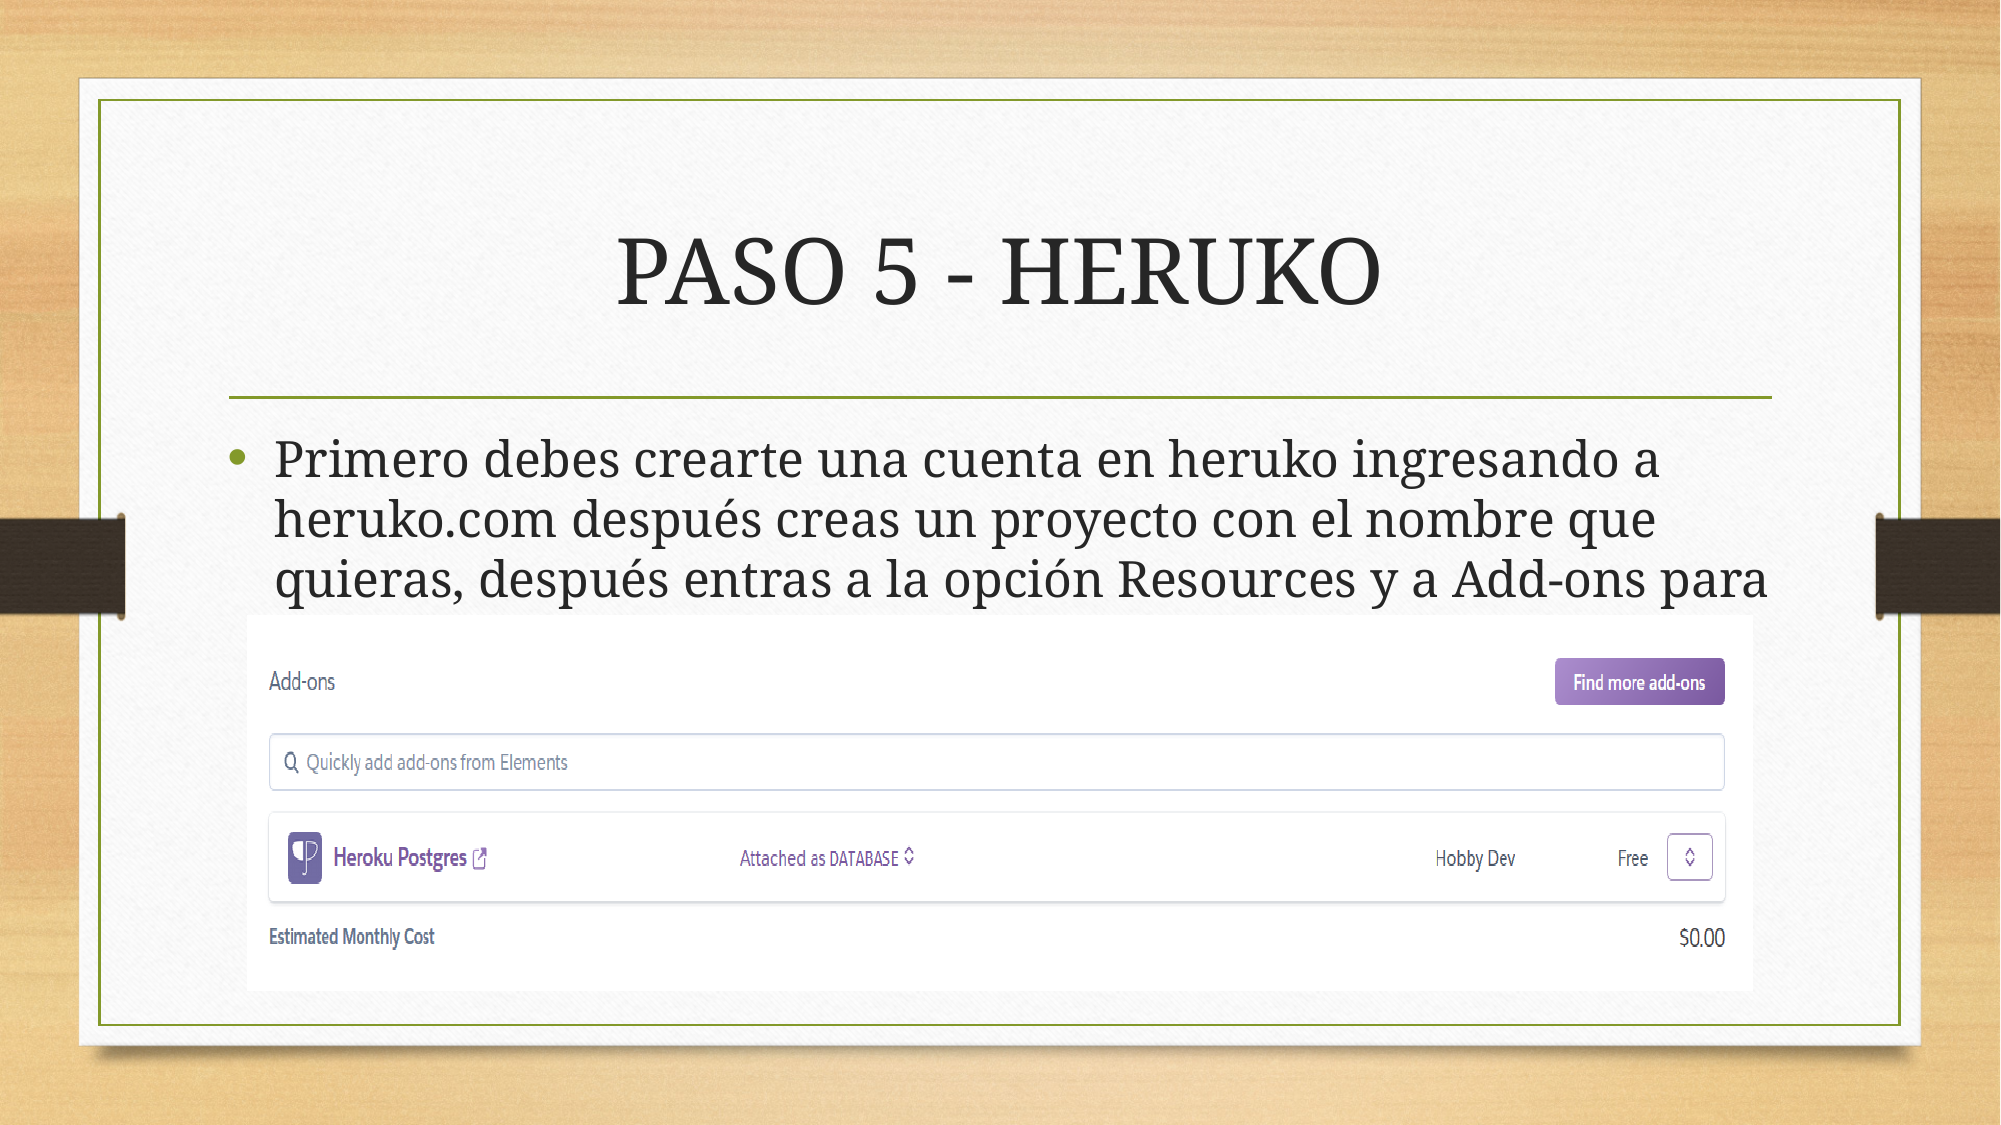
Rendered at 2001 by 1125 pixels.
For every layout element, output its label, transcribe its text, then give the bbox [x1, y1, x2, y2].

title PASO 5 - HERUKO [212, 161, 1788, 375]
picture [0, 0, 2001, 1125]
list Primero debes crearte una cuenta en heruko ingresando a heruko.com después creas un proyecto con el nombre que quieras, después entras a la opción Resources y a Add-ons para luego añadir un elemento llamado “Heruko Postgres” y le das clic. [212, 419, 1788, 964]
